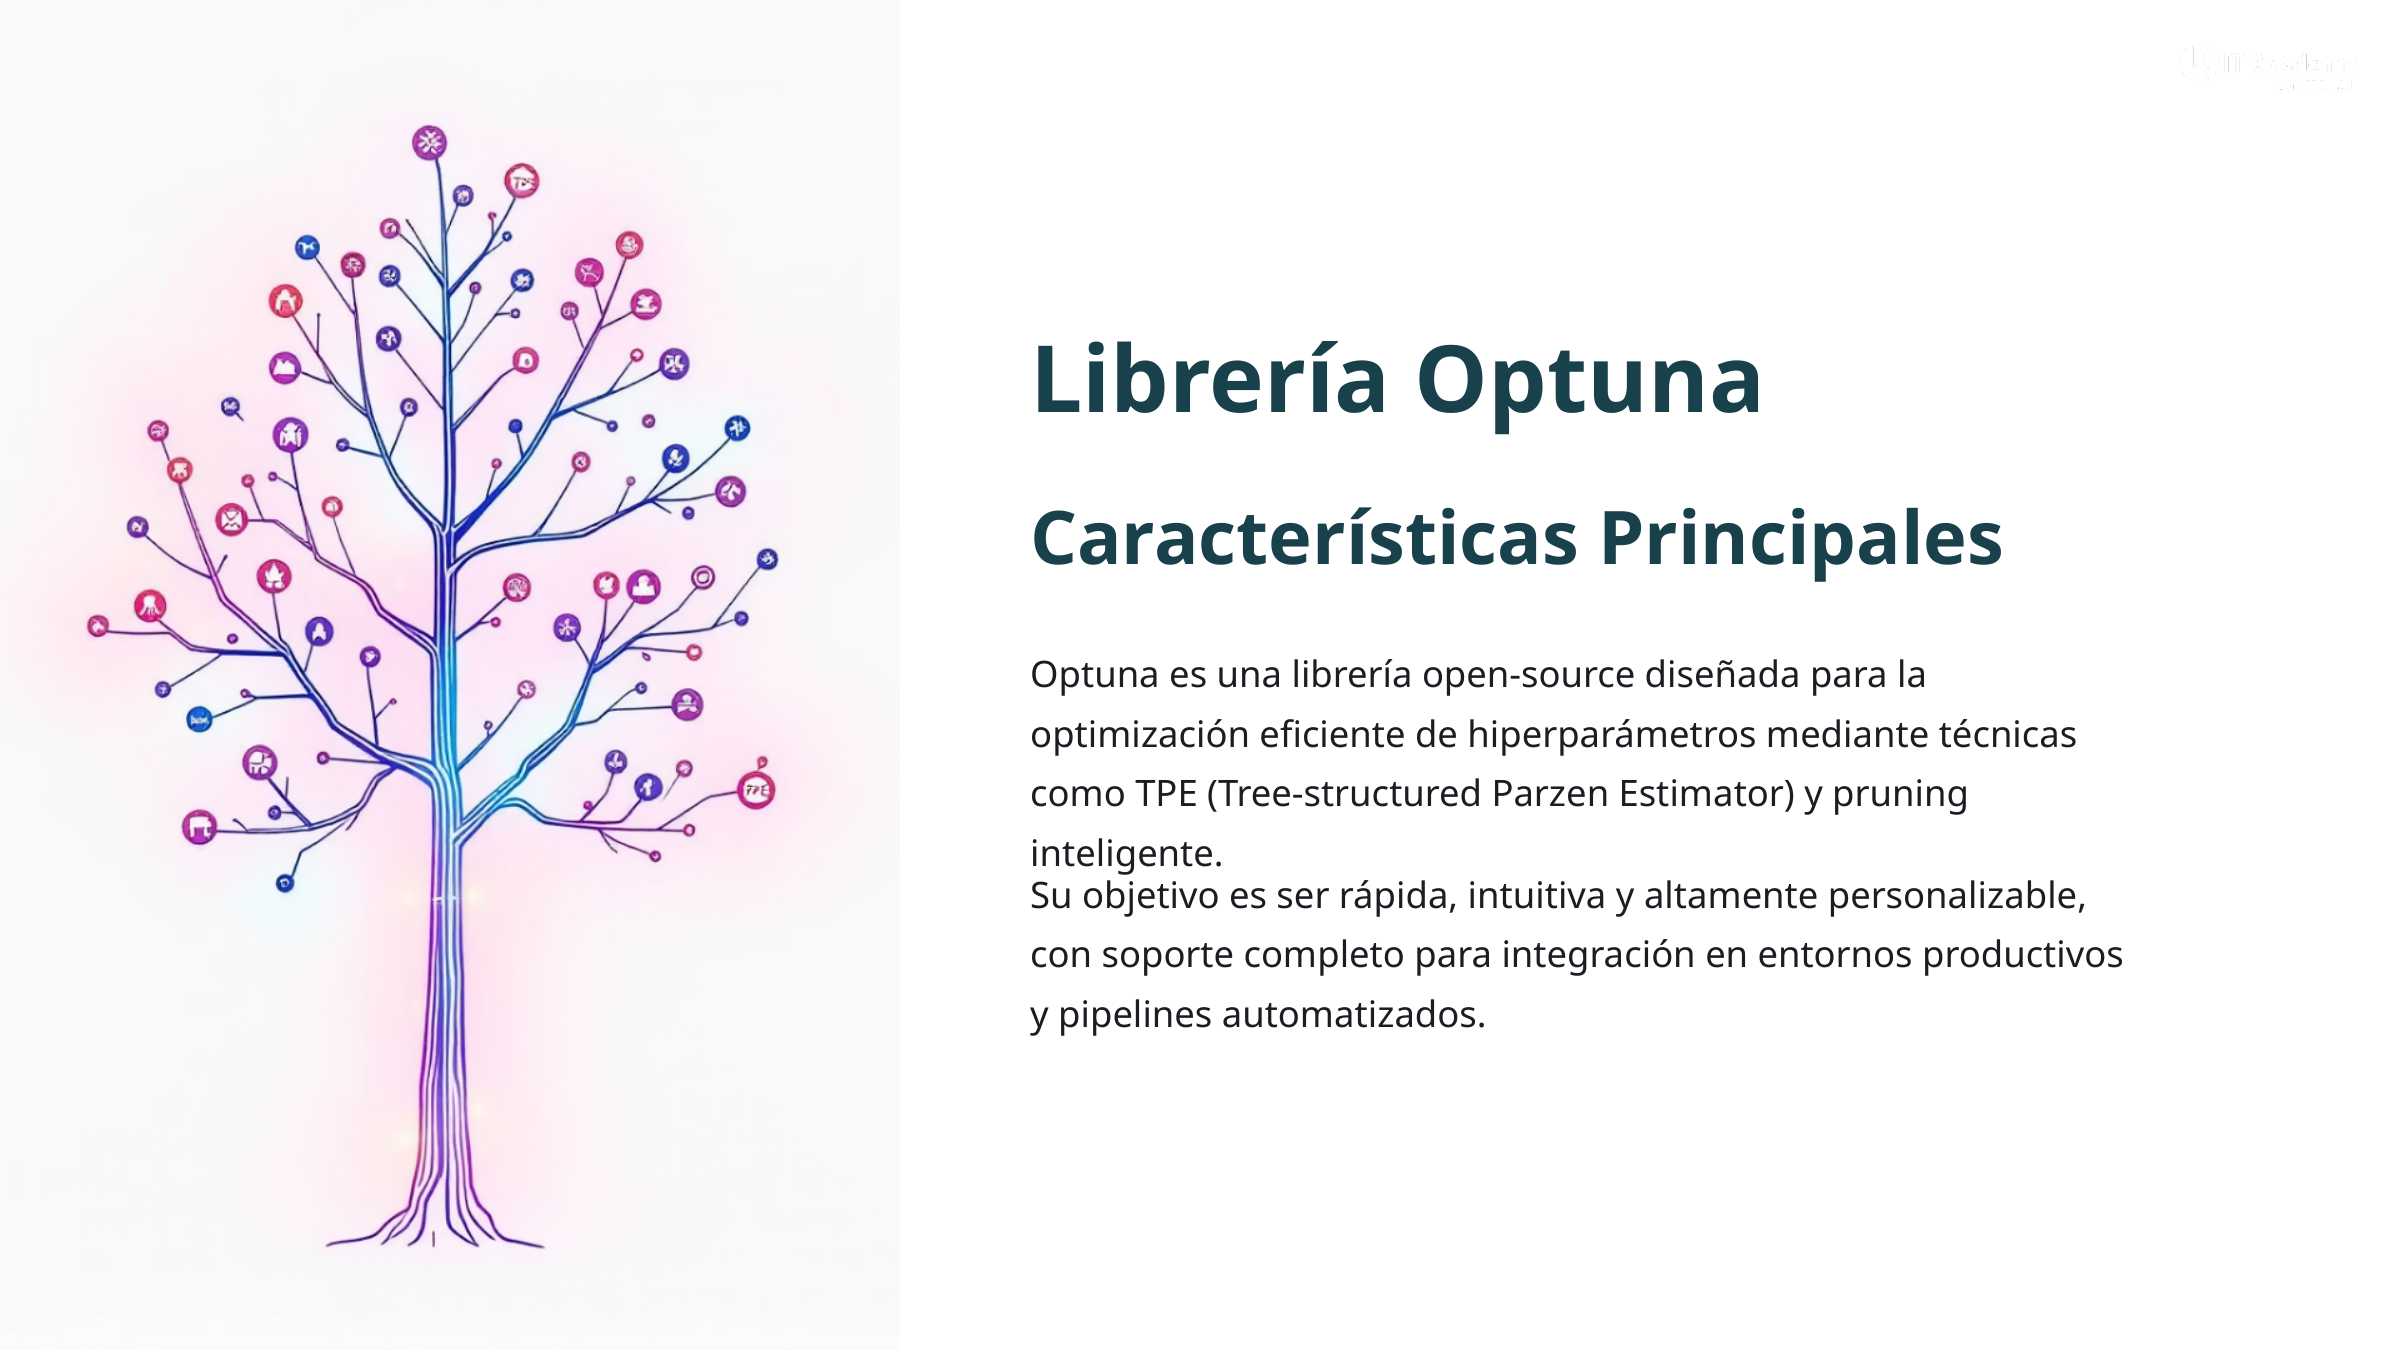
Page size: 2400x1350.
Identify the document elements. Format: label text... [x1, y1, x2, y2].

text_box Librería Optuna [1030, 315, 1961, 432]
picture [0, 0, 900, 1350]
text_box Su objetivo es ser rápida, intuitiva y altamente personalizable, con soporte completo para integración en entornos productivos y pipelines automatizados. [1030, 856, 2130, 1035]
text_box Optuna es una librería open-source diseñada para la optimización eficiente de hiperparámetros mediante técnicas como TPE (Tree-structured Parzen Estimator) y pruning inteligente. [1030, 635, 2130, 815]
text_box Características Principales [1030, 487, 1958, 581]
picture [2167, 37, 2363, 101]
